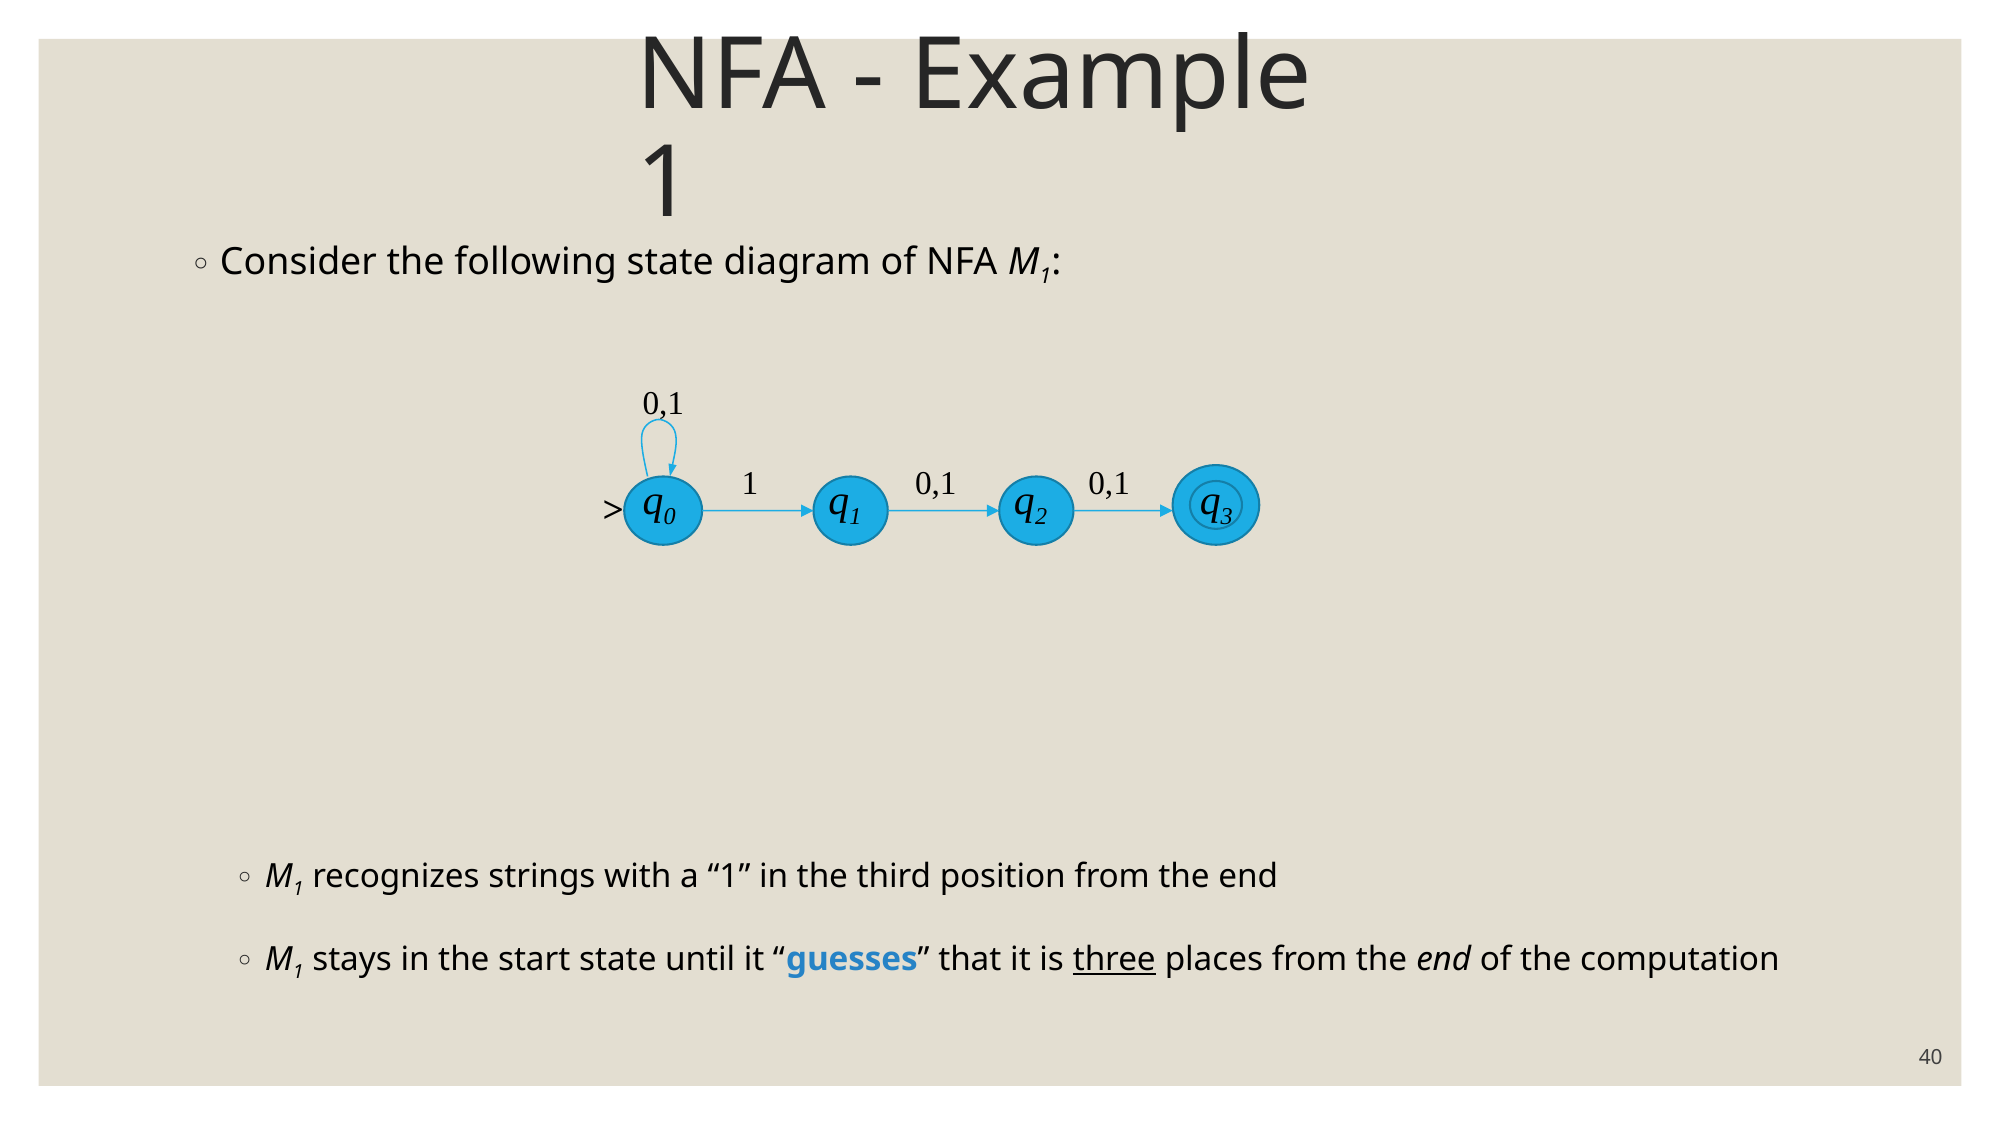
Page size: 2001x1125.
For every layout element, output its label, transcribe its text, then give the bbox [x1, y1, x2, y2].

text_box [825, 537, 876, 546]
text_box [901, 509, 999, 517]
text_box 0,1 [900, 453, 1000, 509]
text_box q2 [999, 465, 1086, 537]
text_box 1 [726, 453, 777, 509]
slide_number 40 [1717, 1034, 1958, 1080]
text_box q3 [1264, 465, 1272, 537]
text_box [638, 537, 690, 546]
text_box [1086, 509, 1166, 517]
list Consider the following state diagram of NFA M1: M1 recognizes strings with a “1” in the third position from the end M1 stays in the start state until it “guesses” that it is three places from the end of the computation [174, 229, 1825, 875]
text_box > [587, 477, 639, 538]
text_box q1 [813, 465, 901, 537]
text_box [702, 507, 813, 517]
title NFA - Example 1 [621, 66, 1370, 195]
text_box 0,1 [1073, 453, 1173, 509]
text_box [1011, 537, 1062, 546]
text_box [641, 429, 677, 465]
text_box q0 [627, 465, 715, 537]
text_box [1172, 465, 1260, 545]
text_box 0,1 [627, 373, 727, 429]
